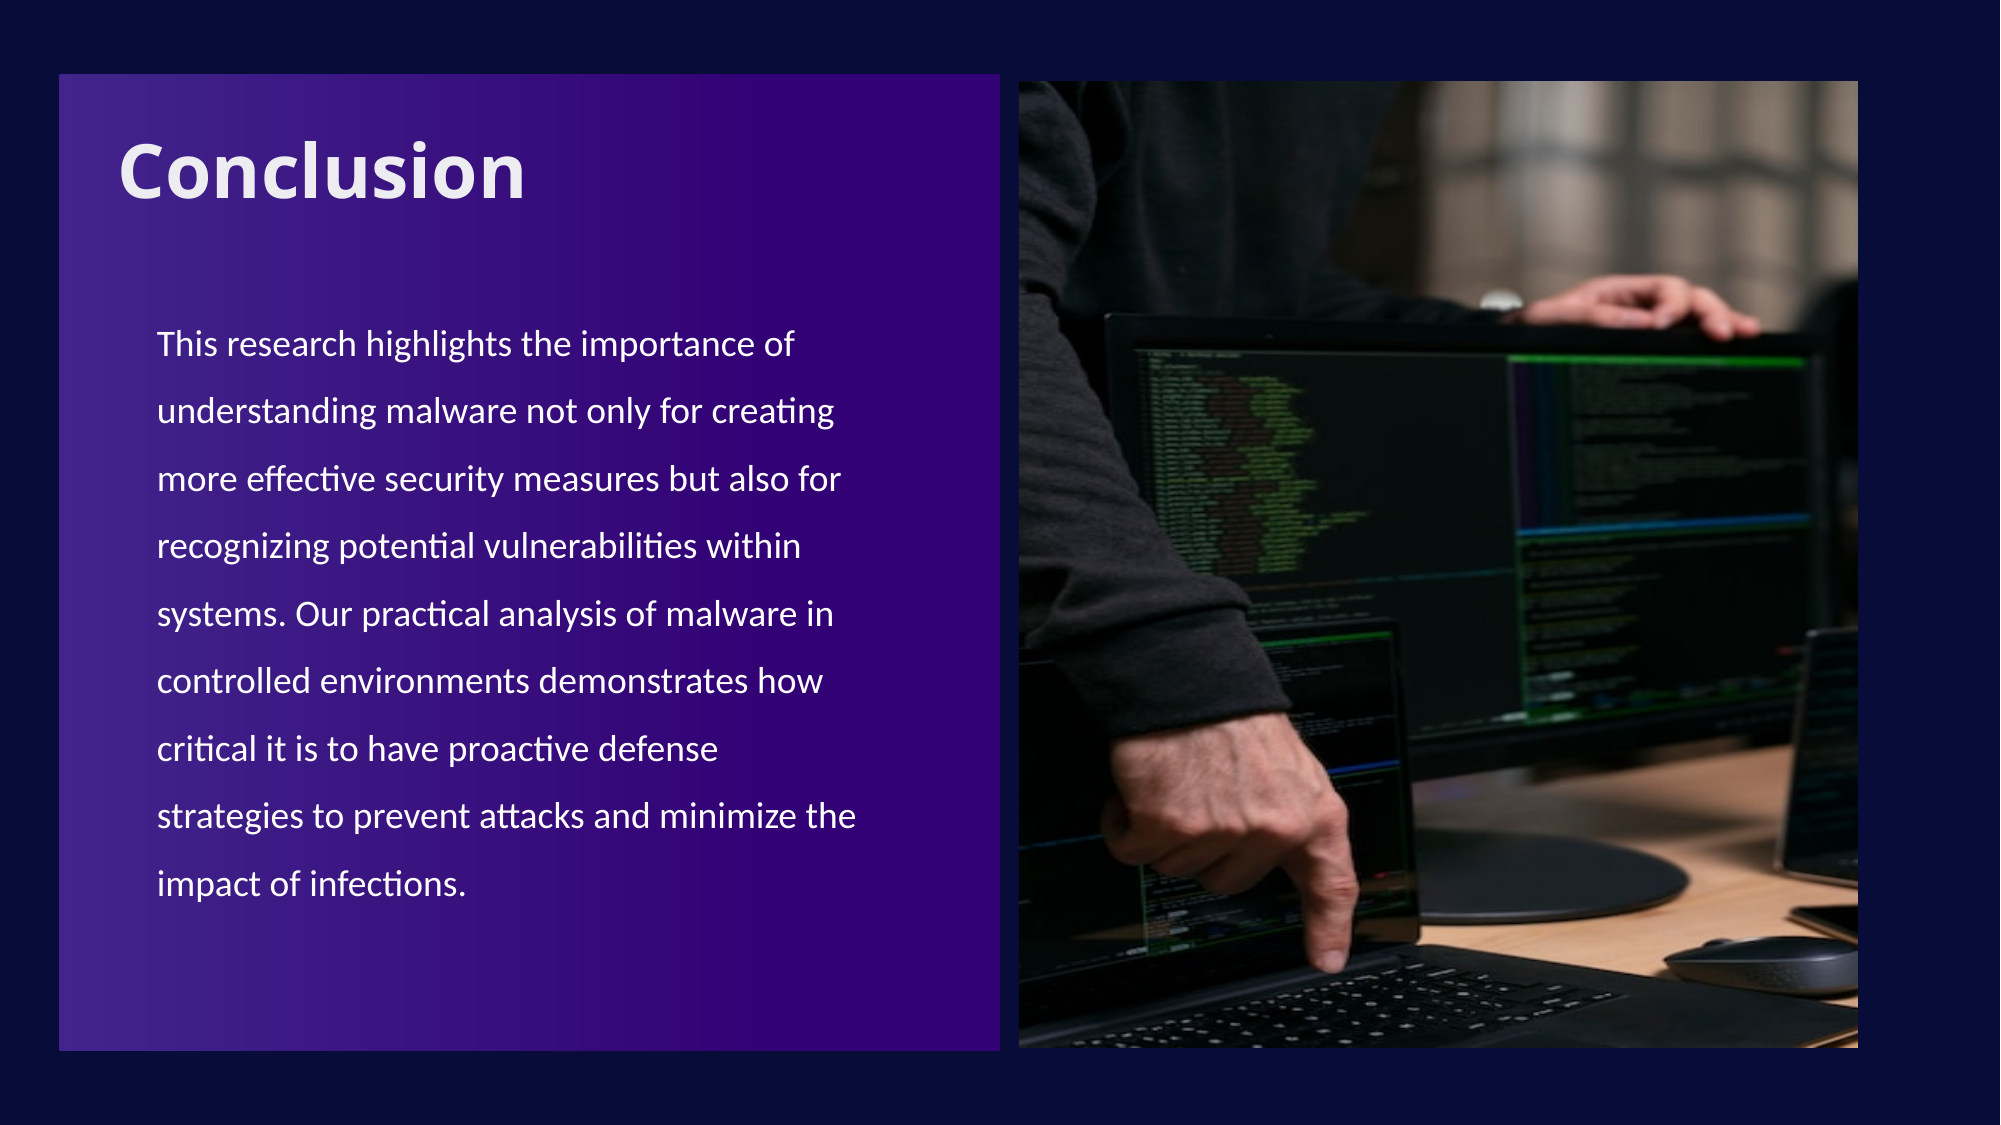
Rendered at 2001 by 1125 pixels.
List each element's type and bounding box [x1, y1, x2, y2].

picture [1018, 81, 1858, 1048]
text_box [58, 73, 1001, 1052]
text_box [102, 116, 874, 911]
